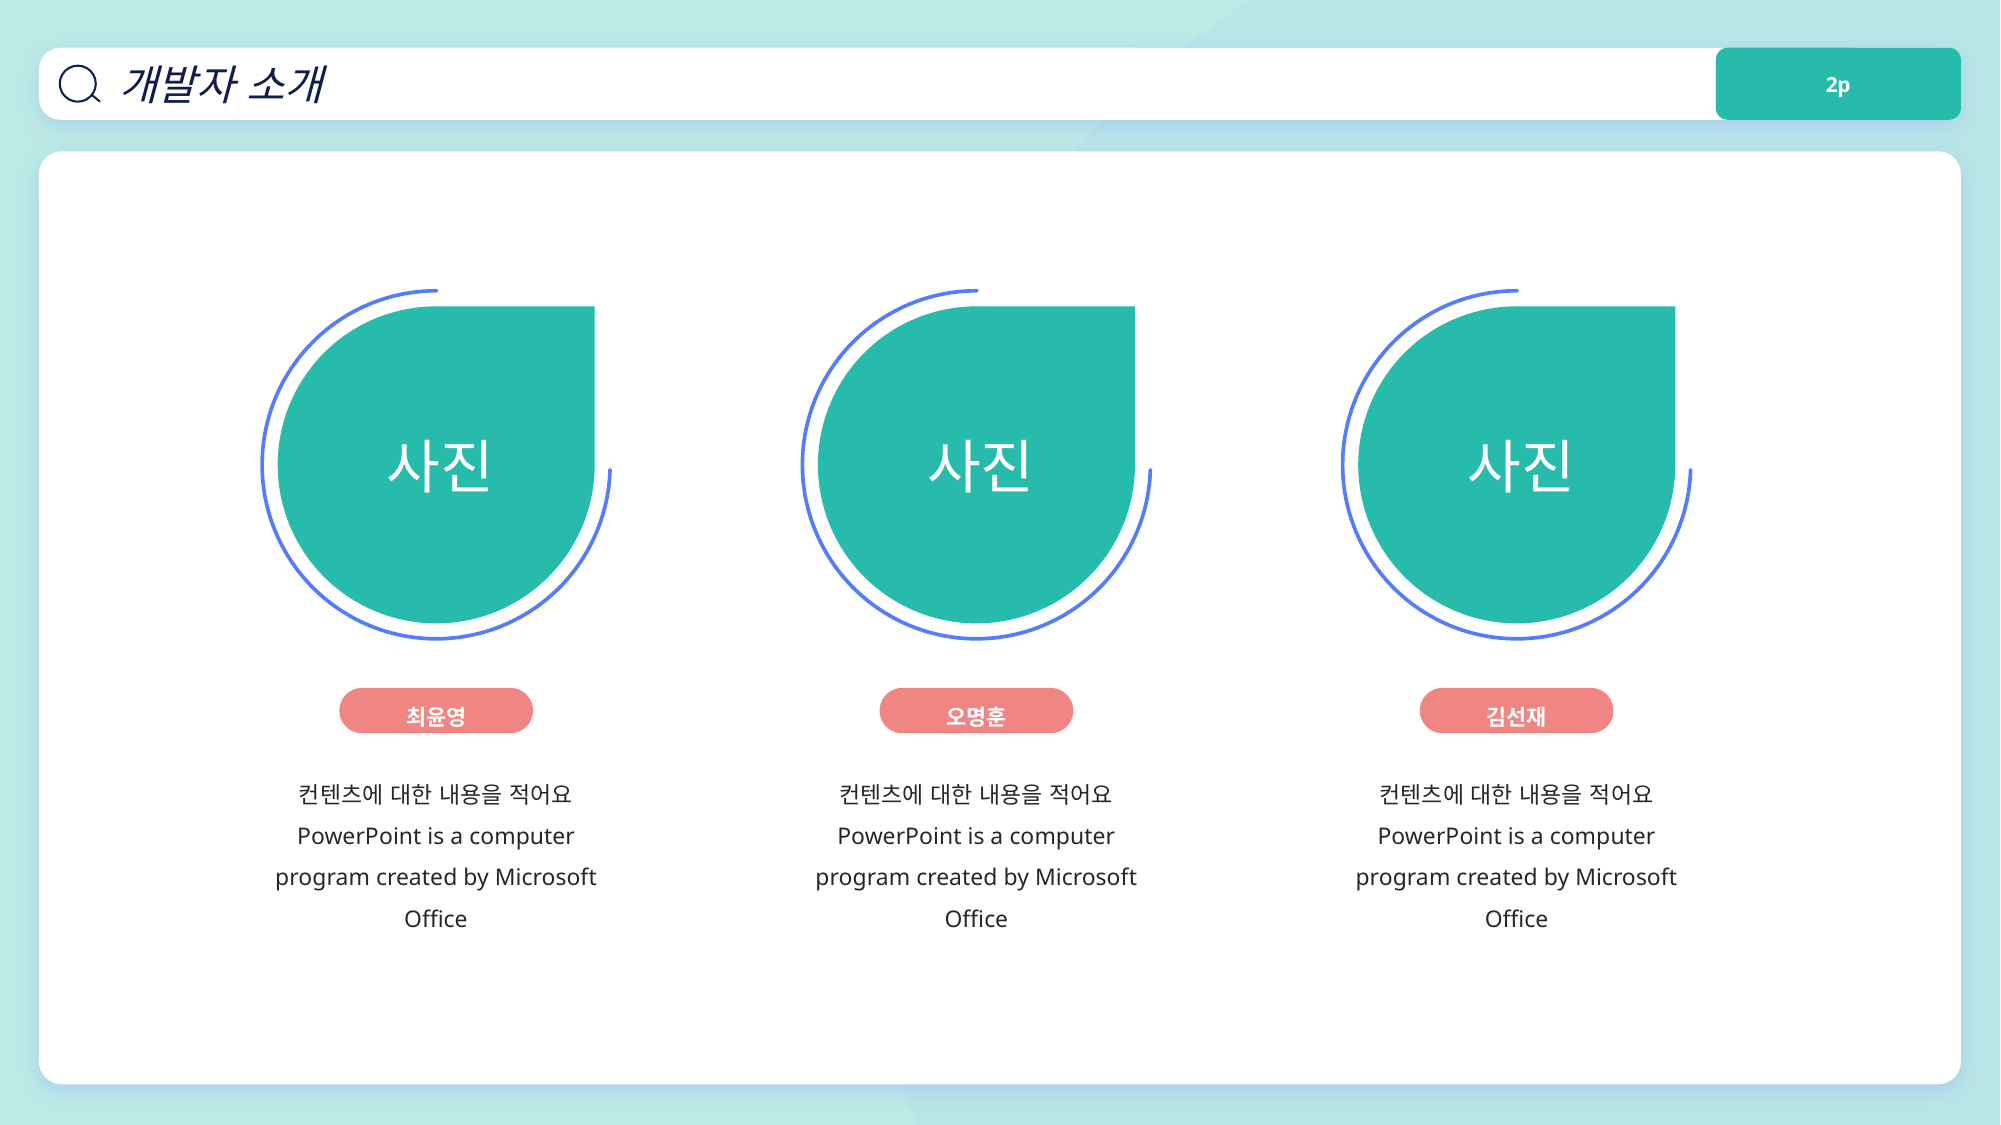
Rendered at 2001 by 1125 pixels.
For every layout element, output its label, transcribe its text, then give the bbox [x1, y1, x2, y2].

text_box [59, 65, 101, 102]
text_box [1357, 305, 1677, 625]
text_box 최윤영 [338, 686, 535, 735]
text_box 사진 [346, 423, 535, 508]
text_box [1342, 290, 1692, 640]
text_box 개발자 소개 [37, 46, 1725, 121]
text_box 사진 [1426, 423, 1616, 508]
text_box [904, 0, 2000, 1125]
text_box 컨텐츠에 대한 내용을 적어요 PowerPoint is a computer program created by Microsoft Office [241, 758, 631, 940]
text_box [801, 290, 1151, 640]
text_box 2p [1714, 46, 1962, 121]
text_box 사진 [886, 423, 1075, 508]
text_box [261, 290, 611, 640]
text_box [37, 150, 1962, 1086]
text_box 컨텐츠에 대한 내용을 적어요 PowerPoint is a computer program created by Microsoft Office [782, 758, 1171, 940]
text_box 오명훈 [878, 686, 1075, 735]
text_box [276, 305, 596, 625]
text_box 컨텐츠에 대한 내용을 적어요 PowerPoint is a computer program created by Microsoft Office [1322, 758, 1712, 940]
text_box 김선재 [1418, 686, 1615, 735]
text_box [816, 305, 1137, 625]
